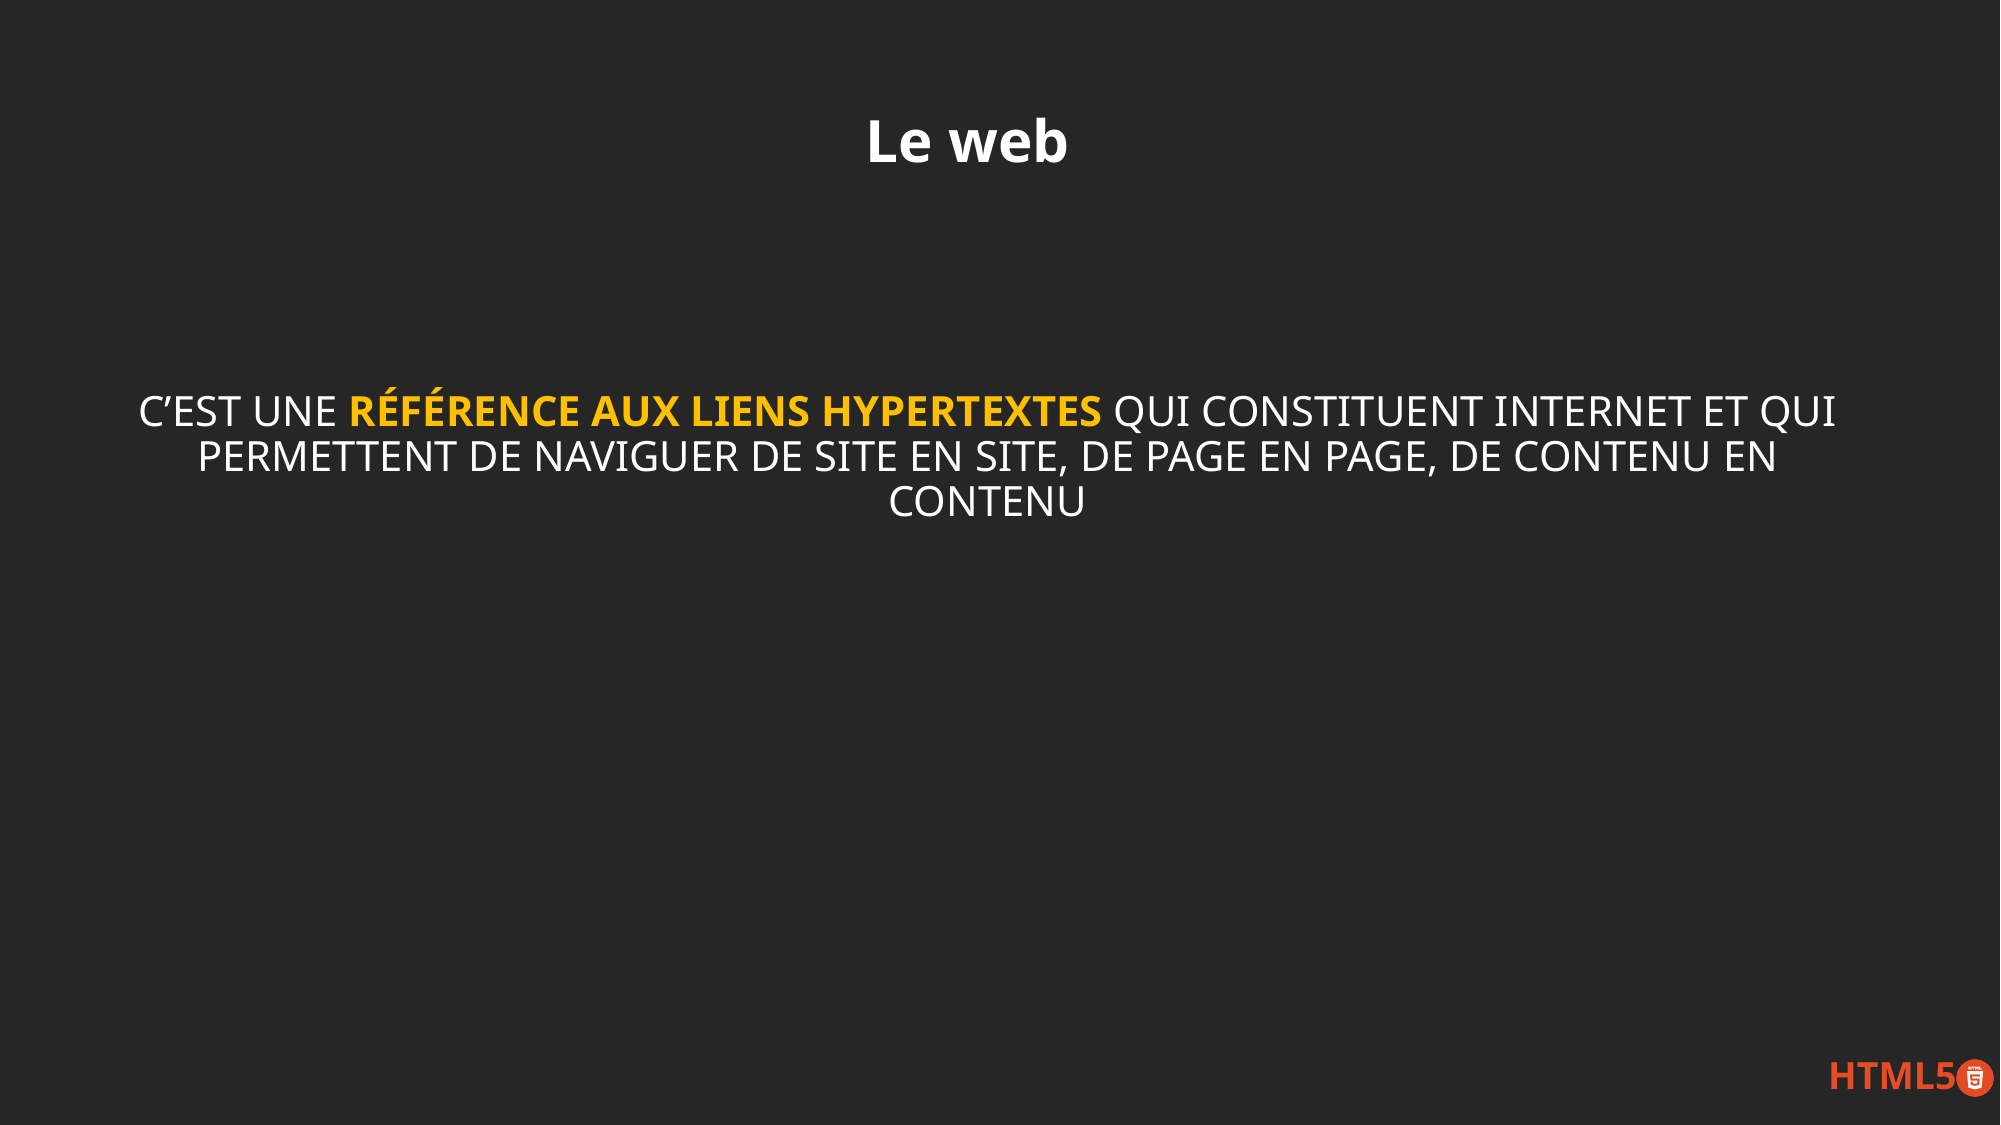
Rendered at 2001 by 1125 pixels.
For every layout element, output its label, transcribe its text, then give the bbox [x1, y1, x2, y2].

picture [1953, 1057, 1996, 1099]
text_box c’est une référence aux liens hypertextes qui constituent Internet et qui permettent de naviguer de site en site, de page en page, de contenu en contenu [104, 349, 1871, 583]
text_box Le web [475, 96, 1460, 182]
title HTML5 [1798, 1038, 1987, 1106]
